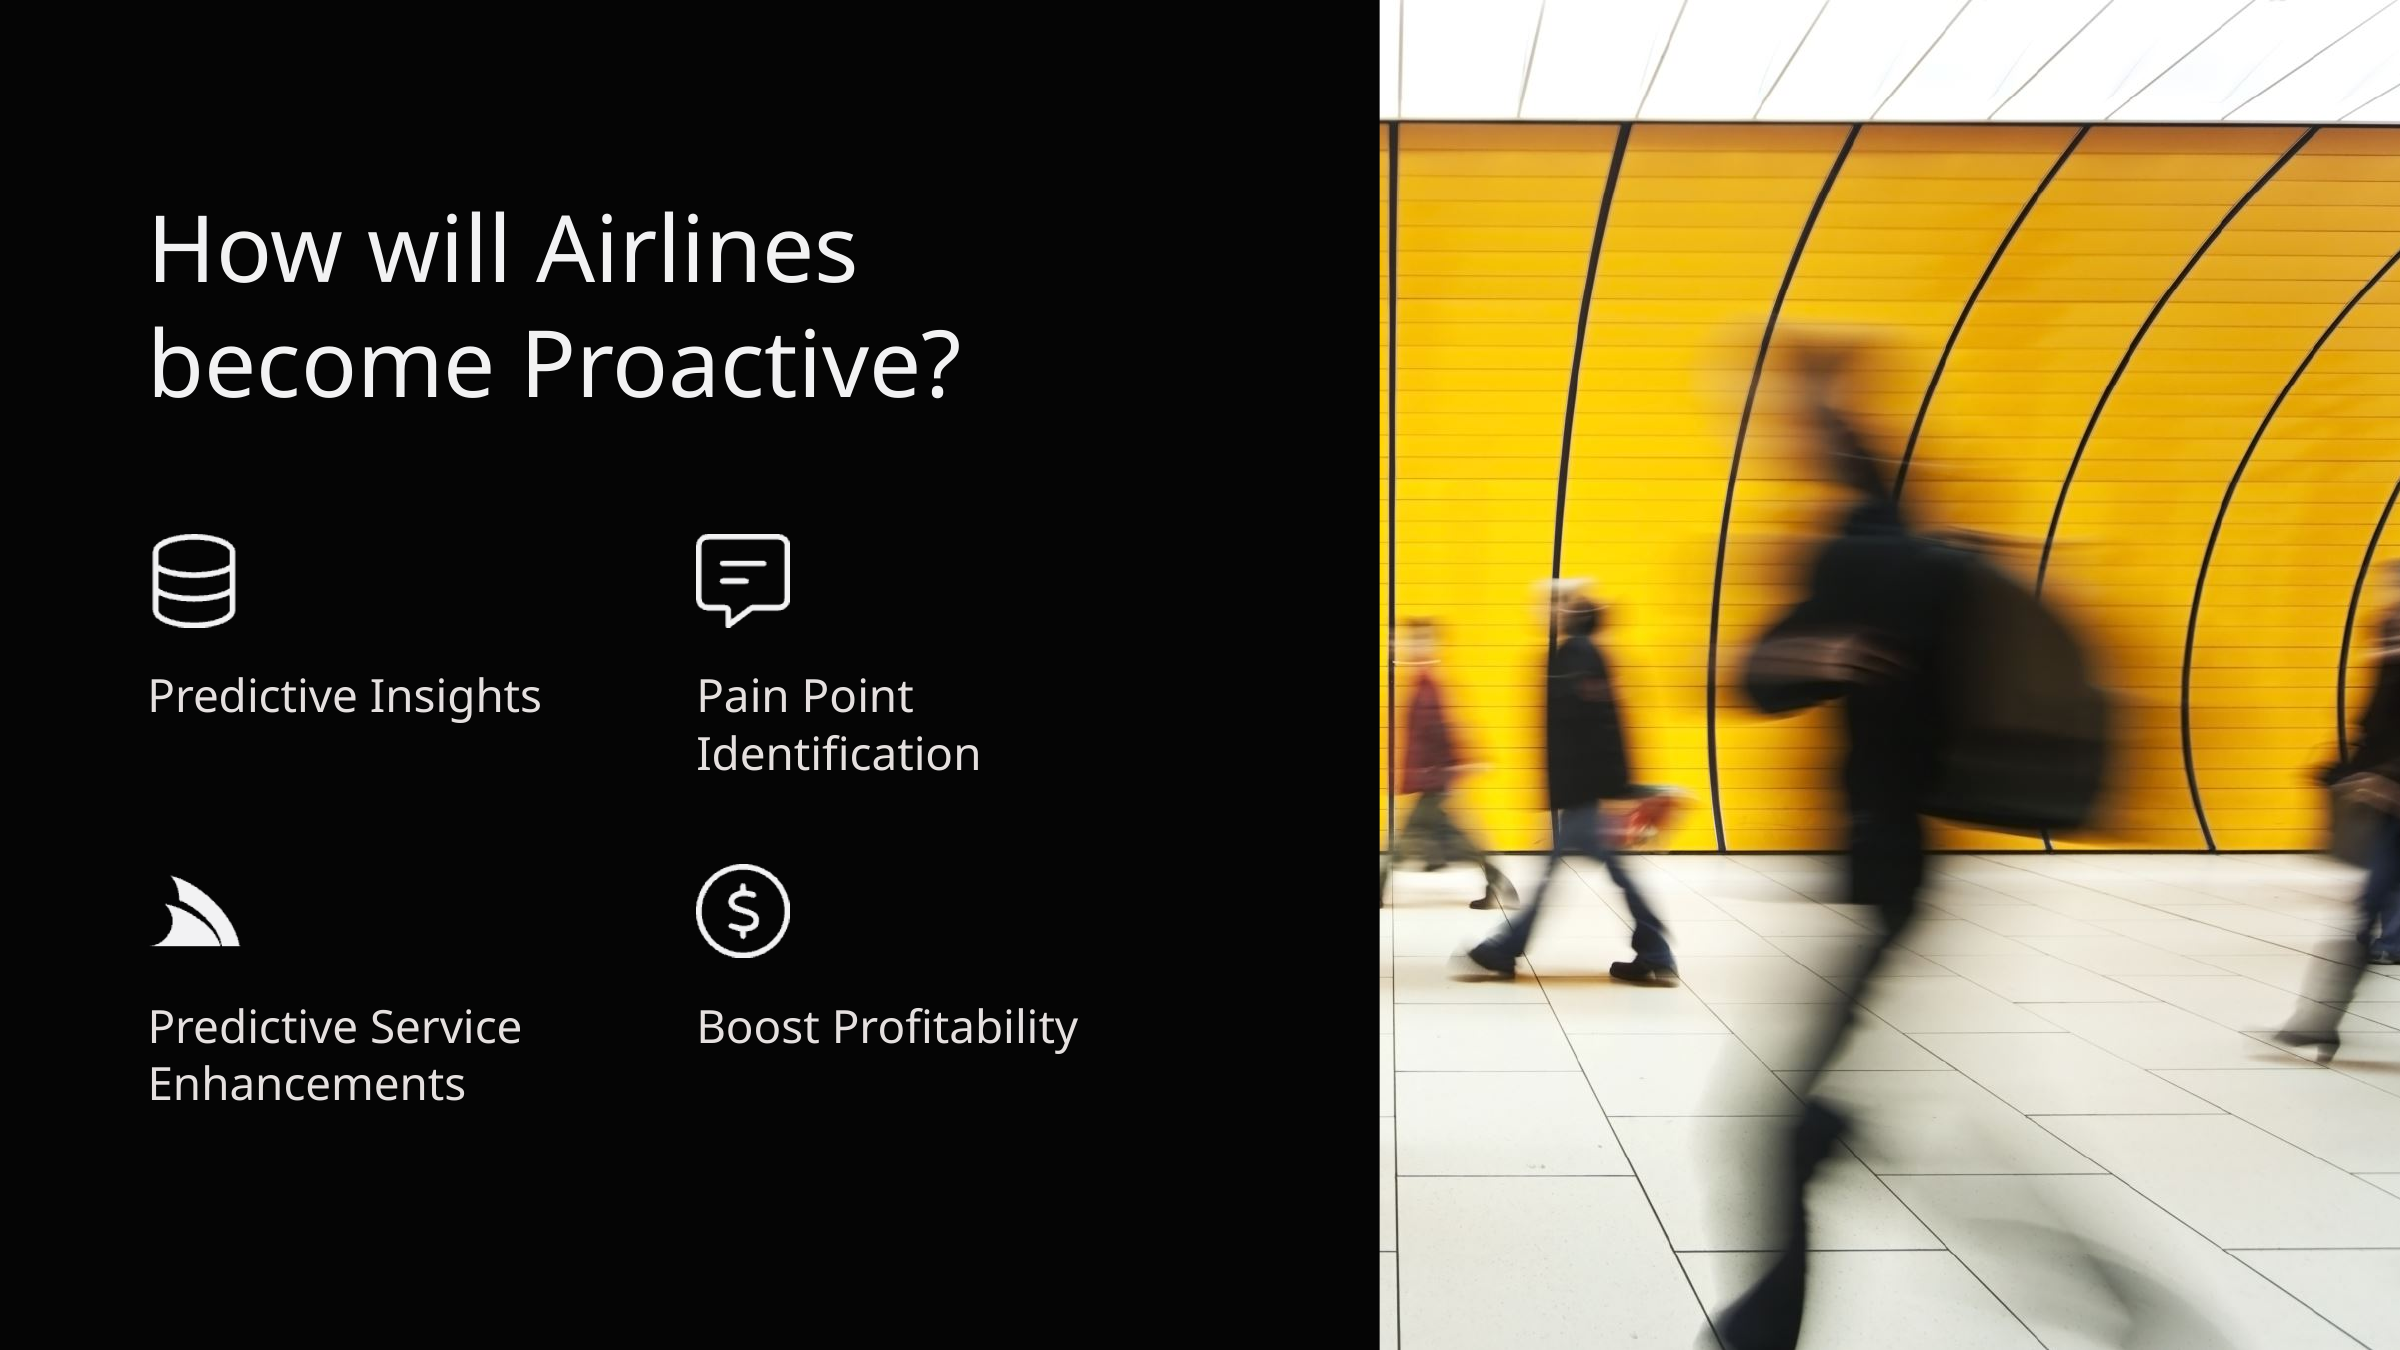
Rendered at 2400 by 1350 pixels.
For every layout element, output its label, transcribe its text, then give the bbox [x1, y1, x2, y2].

picture [147, 864, 241, 958]
text_box How will Airlines become Proactive? [147, 184, 1259, 450]
text_box Boost Profitability [696, 995, 1162, 1054]
text_box Pain Point Identification [696, 664, 1190, 781]
picture [696, 534, 790, 628]
text_box Predictive Insights [147, 664, 613, 723]
picture [696, 864, 790, 958]
picture [147, 534, 241, 628]
text_box Predictive Service Enhancements [147, 994, 641, 1112]
picture [1379, 0, 2400, 1350]
